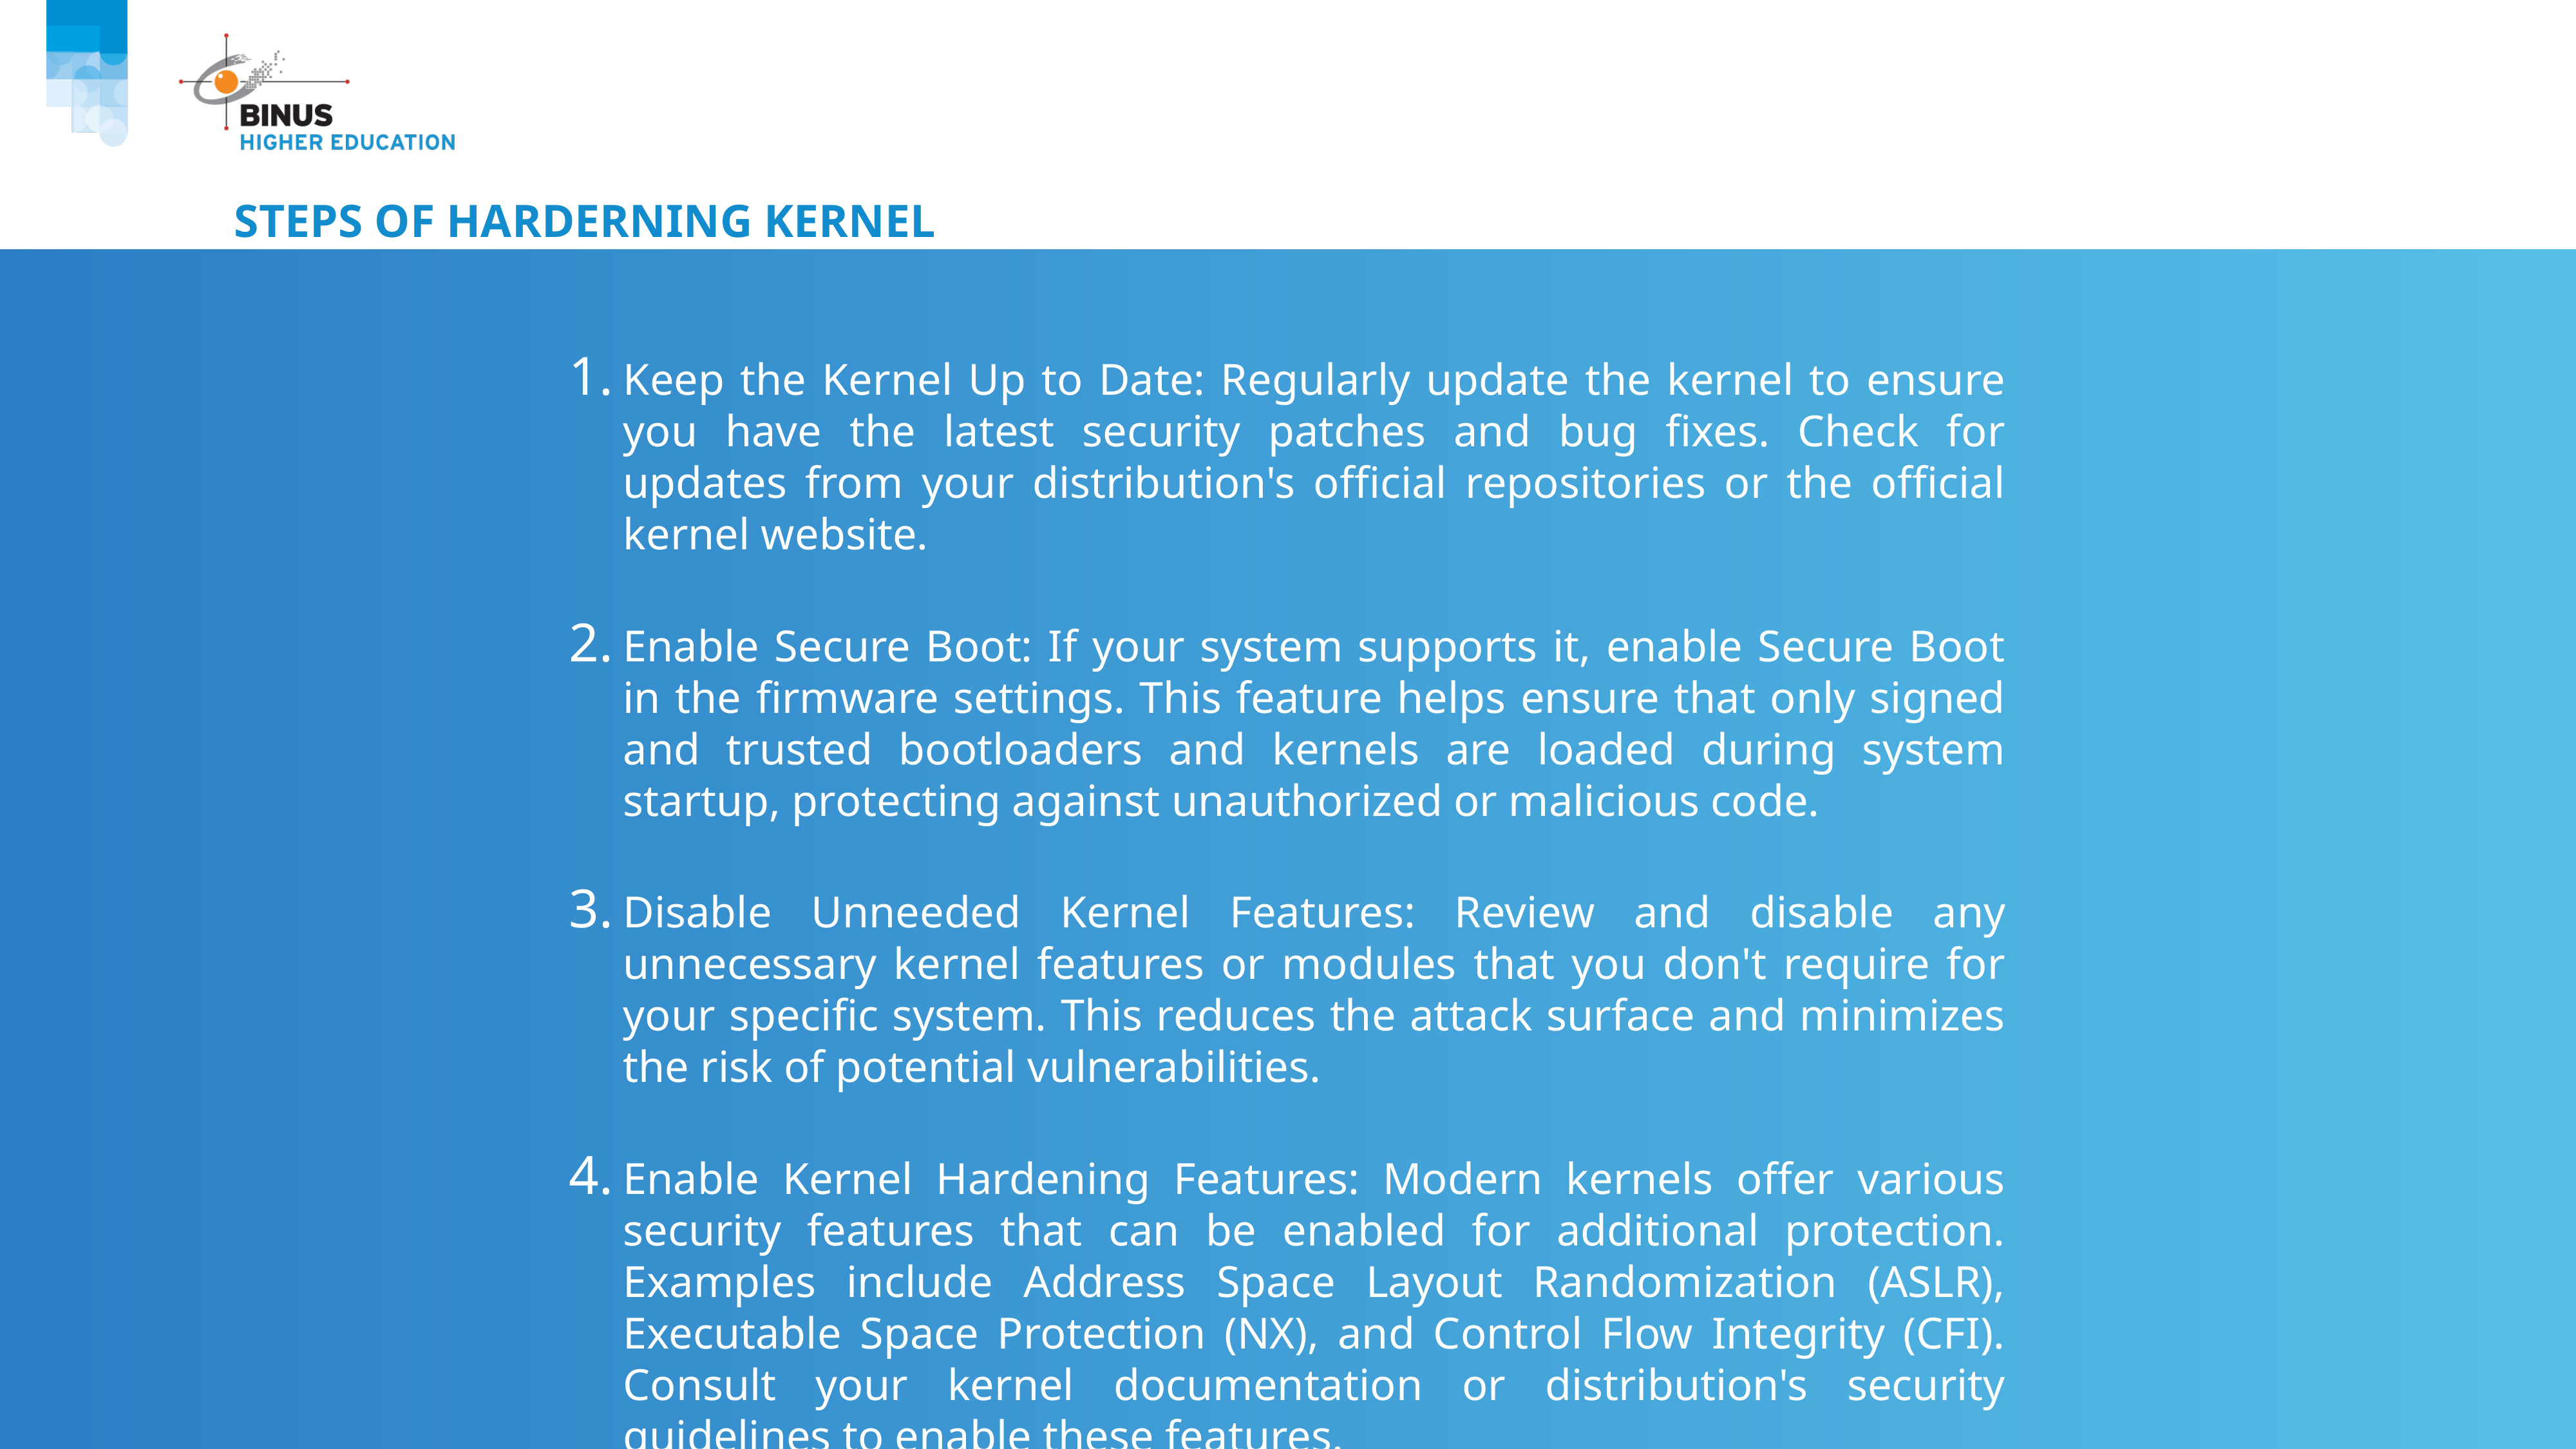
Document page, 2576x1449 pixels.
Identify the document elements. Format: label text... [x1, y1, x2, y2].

title Steps of harderning kernel [228, 197, 1784, 252]
picture [46, 0, 455, 154]
list Keep the Kernel Up to Date: Regularly update the kernel to ensure you have the latest security patches and bug fixes. Check for updates from your distribution's official repositories or the official kernel website. Enable Secure Boot: If your system supports it, enable Secure Boot in the firmware settings. This feature helps ensure that only signed and trusted bootloaders and kernels are loaded during system startup, protecting against unauthorized or malicious code. Disable Unneeded Kernel Features: Review and disable any unnecessary kernel features or modules that you don't require for your specific system. This reduces the attack surface and minimizes the risk of potential vulnerabilities. Enable Kernel Hardening Features: Modern kernels offer various security features that can be enabled for additional protection. Examples include Address Space Layout Randomization (ASLR), Executable Space Protection (NX), and Control Flow Integrity (CFI). Consult your kernel documentation or distribution's security guidelines to enable these features. [563, 346, 2013, 1449]
